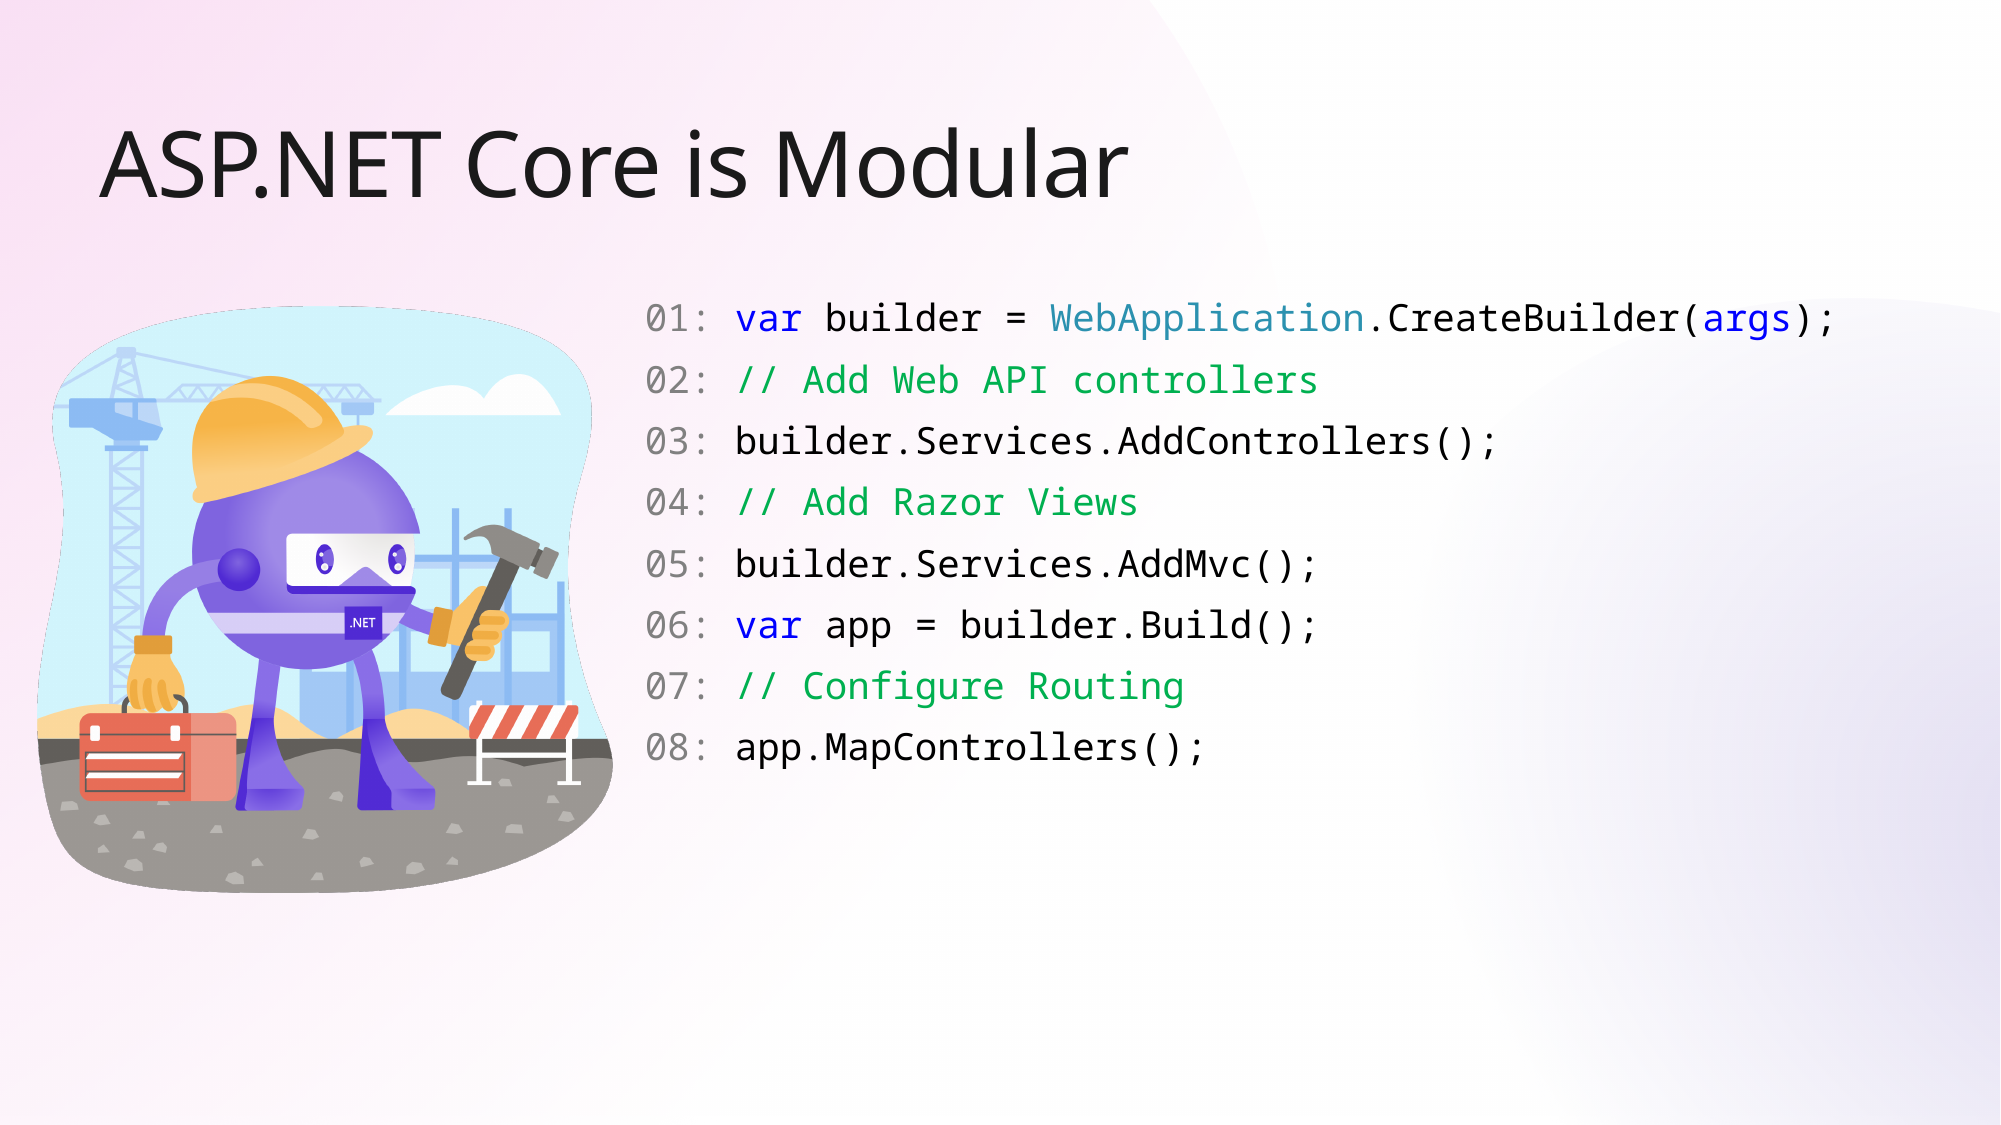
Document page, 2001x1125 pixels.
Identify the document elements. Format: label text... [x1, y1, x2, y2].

picture [0, 0, 2001, 1125]
list 01: var builder = WebApplication.CreateBuilder(args); 02: // Add Web API controllers 03: builder.Services.AddControllers(); 04: // Add Razor Views 05: builder.Services.AddMvc(); 06: var app = builder.Build(); 07: // Configure Routing 08: app.MapControllers(); [644, 299, 1900, 1025]
title ASP.NET Core is Modular [99, 99, 1900, 235]
